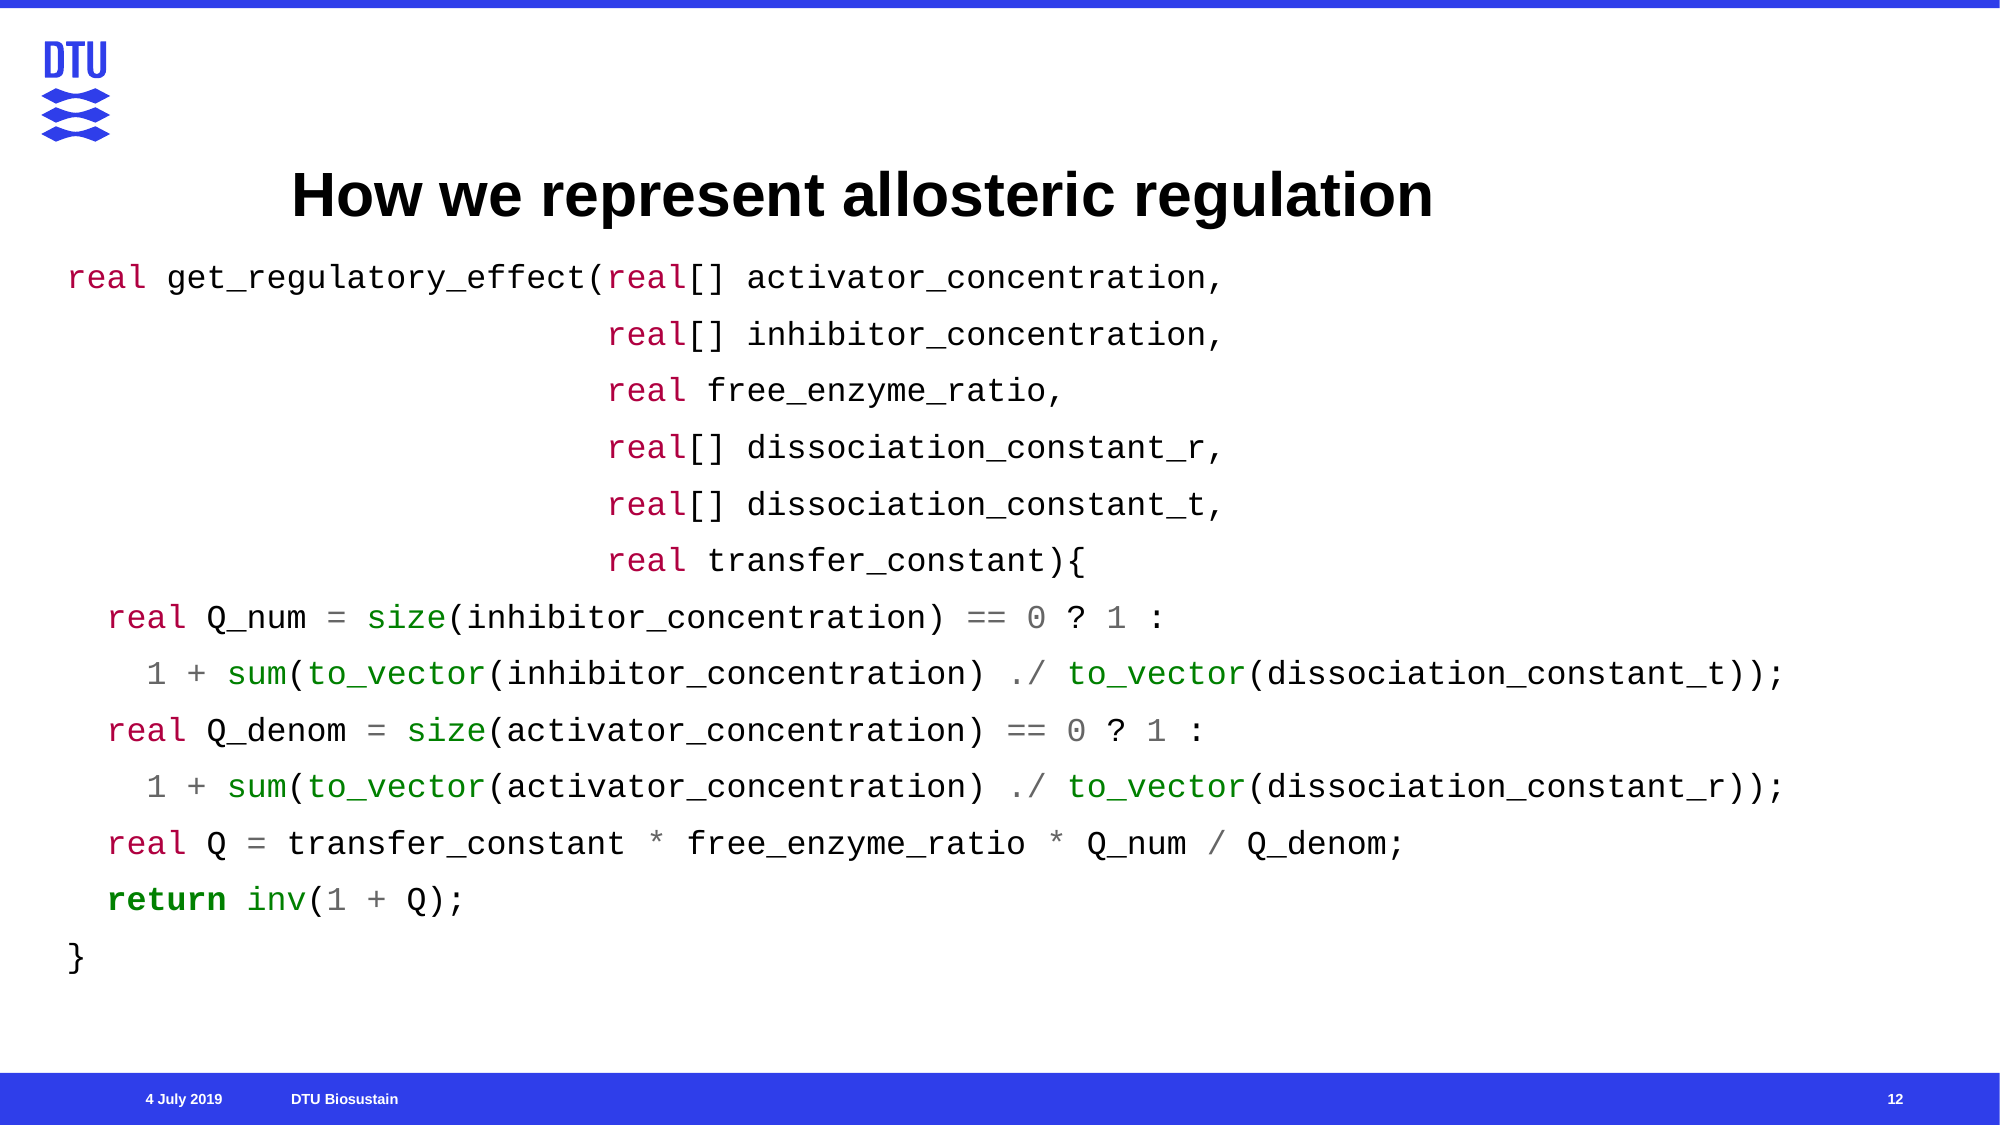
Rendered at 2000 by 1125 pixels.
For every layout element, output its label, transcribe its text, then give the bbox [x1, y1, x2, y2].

text_box real get_regulatory_effect(real[] activator_concentration, real[] inhibitor_concentration, real free_enzyme_ratio, real[] dissociation_constant_r, real[] dissociation_constant_t, real transfer_constant){ real Q_num = size(inhibitor_concentration) == 0 ? 1 : 1 + sum(to_vector(inhibitor_concentration) ./ to_vector(dissociation_constant_t)); real Q_denom = size(activator_concentration) == 0 ? 1 : 1 + sum(to_vector(activator_concentration) ./ to_vector(dissociation_constant_r)); real Q = transfer_constant * free_enzyme_ratio * Q_num / Q_denom; return inv(1 + Q); } [66, 255, 1959, 1024]
slide_number 12 [1887, 1073, 1959, 1125]
title How we represent allosteric regulation [291, 69, 1819, 230]
